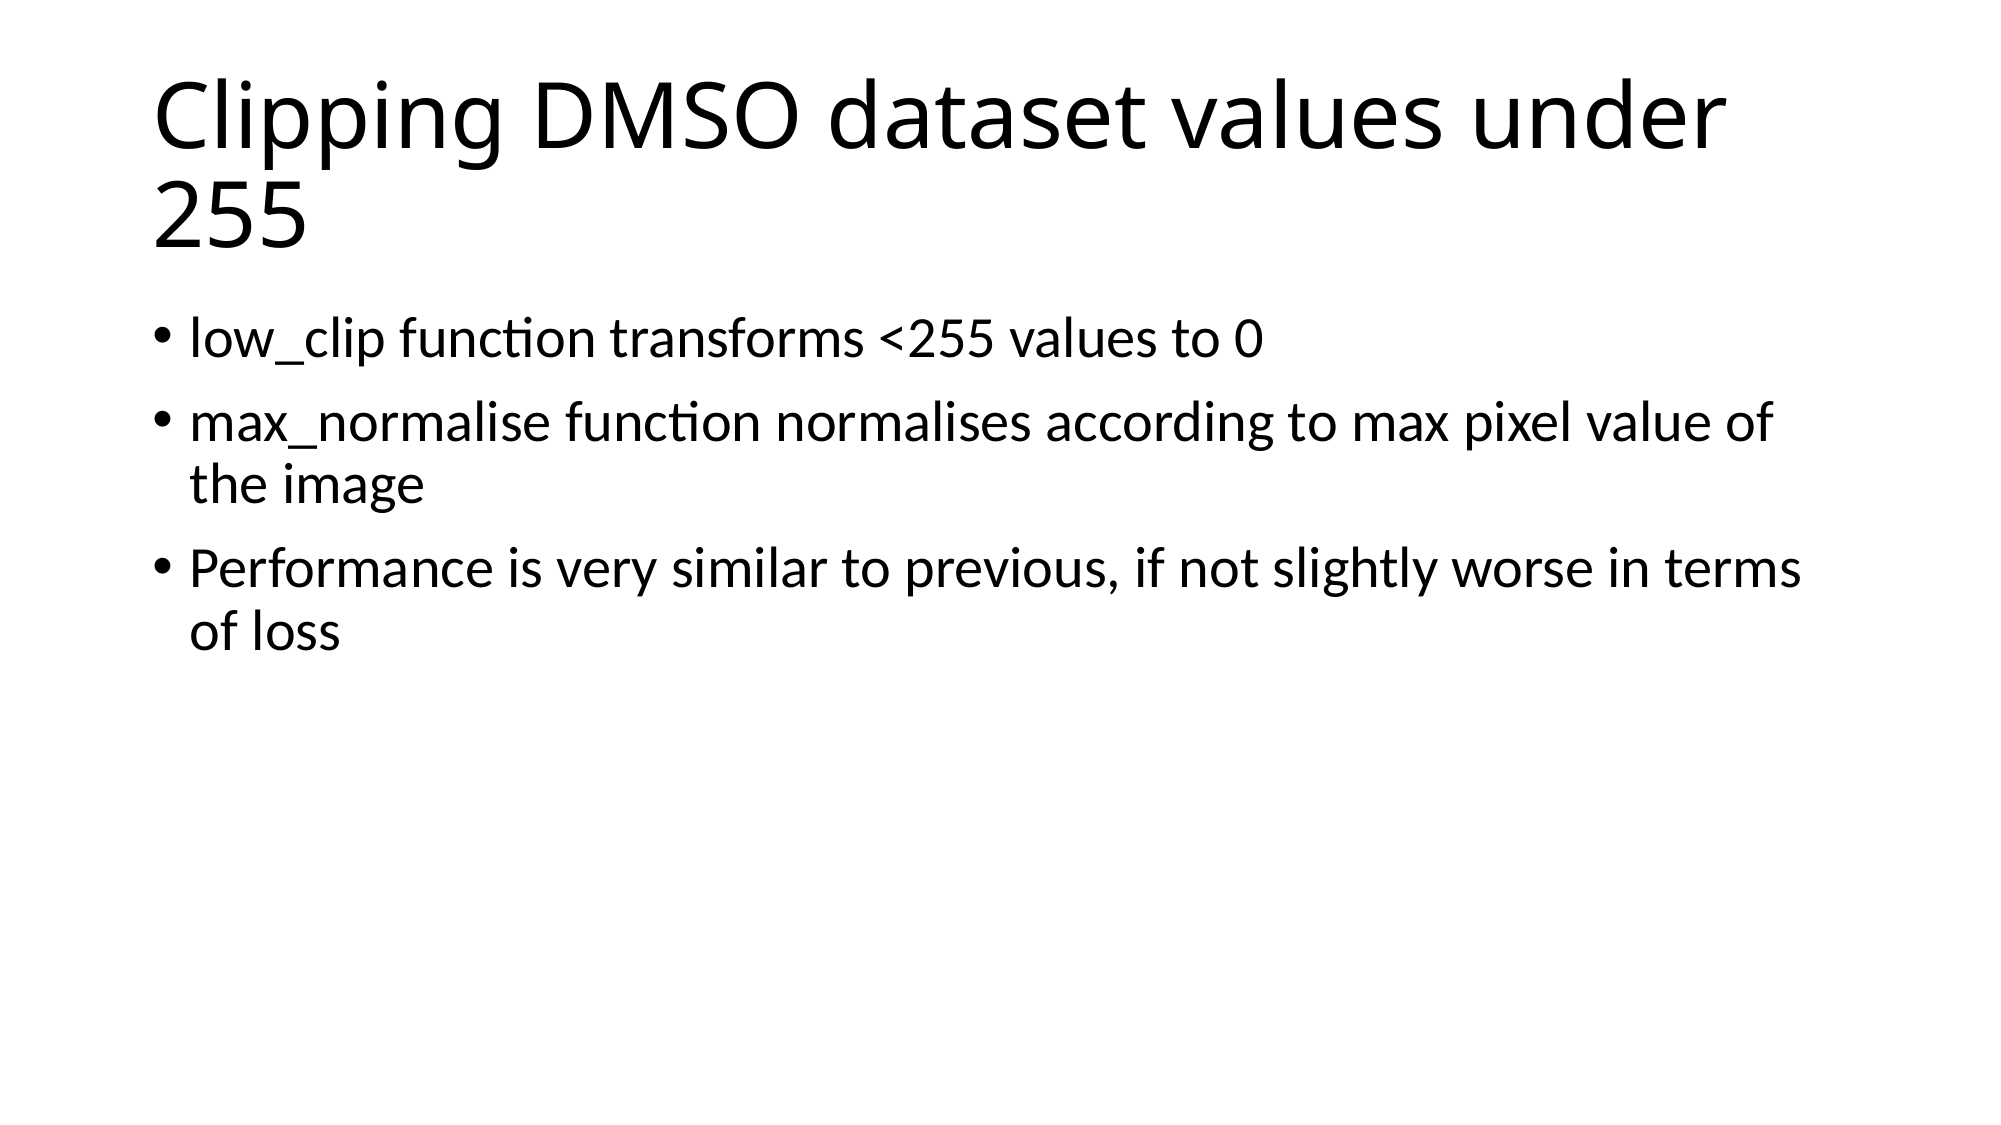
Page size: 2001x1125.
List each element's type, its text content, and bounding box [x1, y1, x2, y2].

list low_clip function transforms <255 values to 0 max_normalise function normalises according to max pixel value of the image Performance is very similar to previous, if not slightly worse in terms of loss [137, 299, 1863, 1014]
title Clipping DMSO dataset values under 255 [137, 59, 1863, 278]
